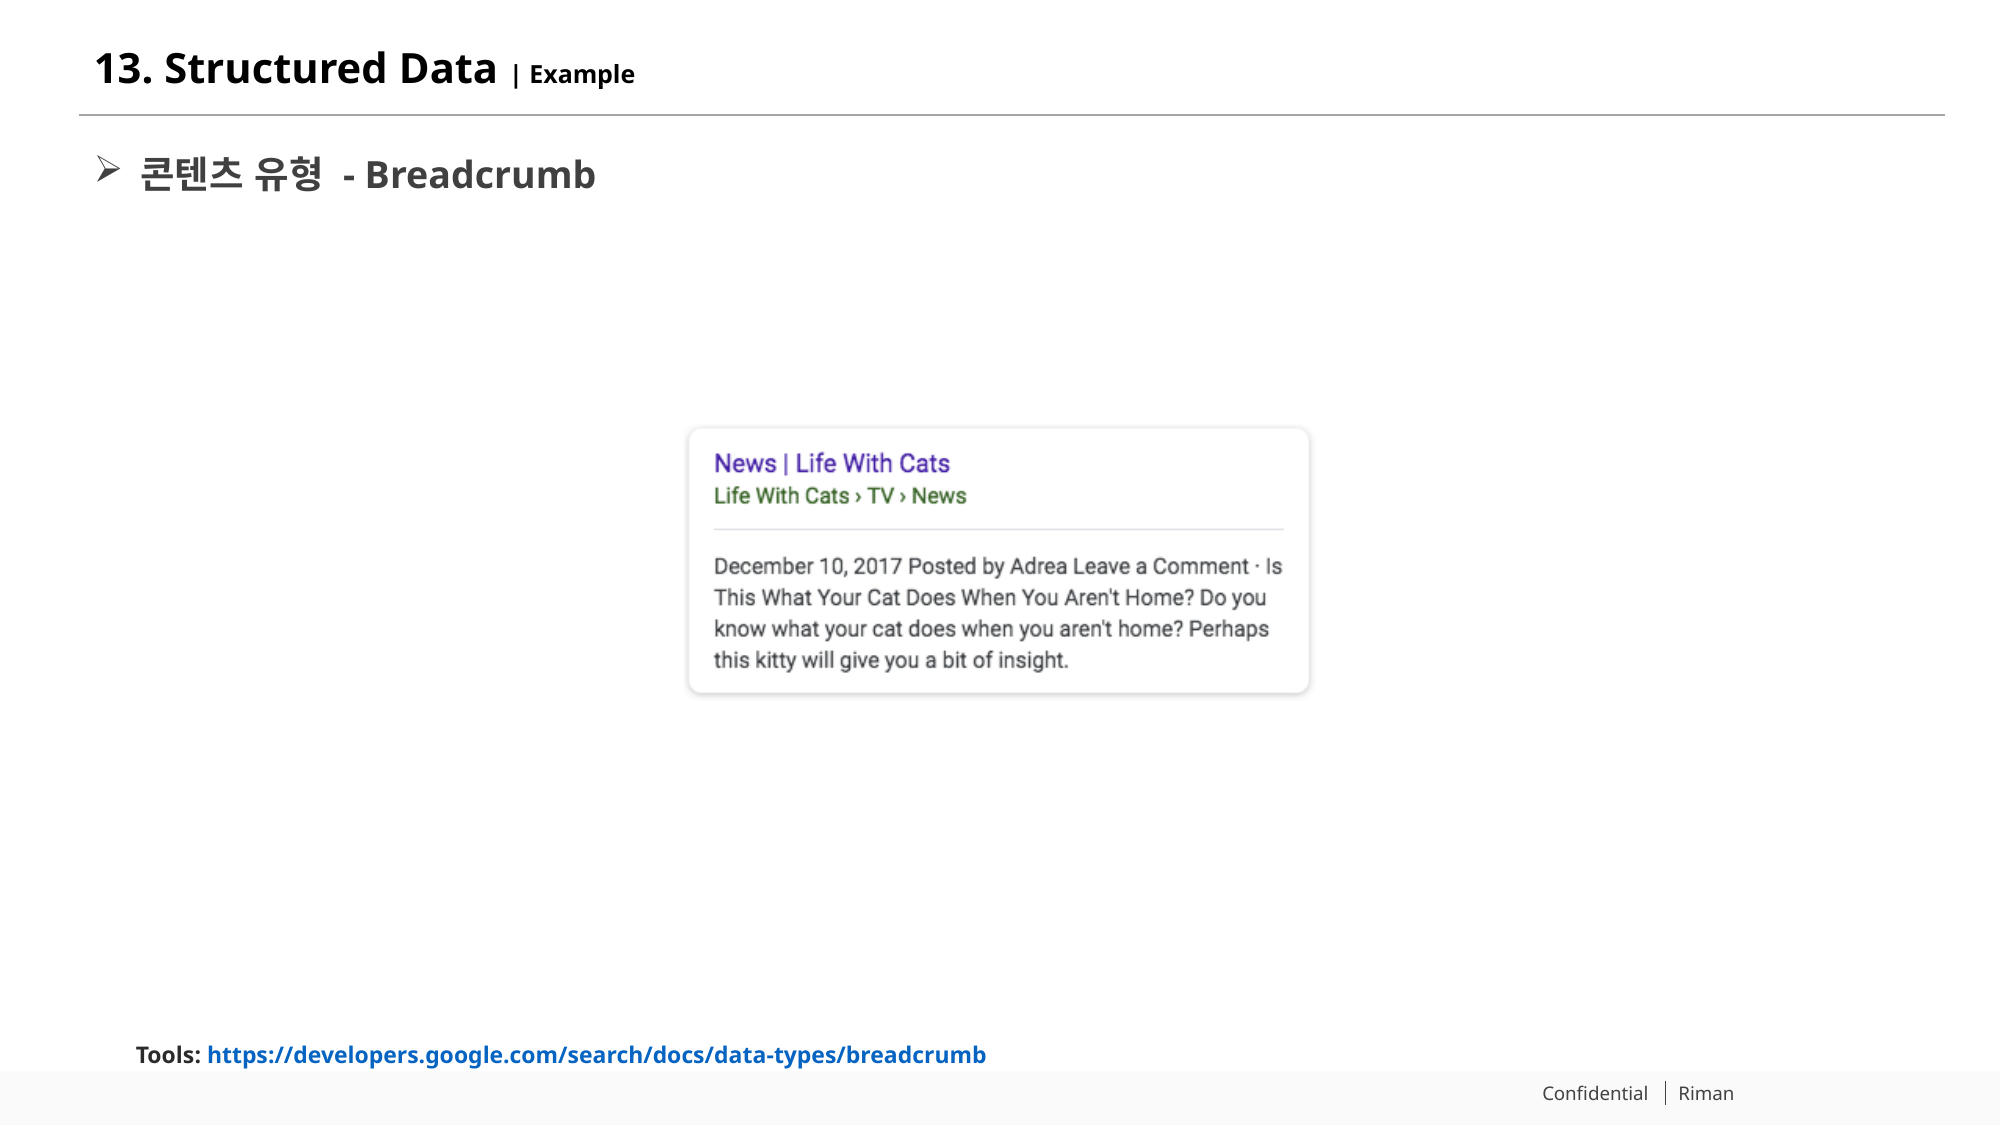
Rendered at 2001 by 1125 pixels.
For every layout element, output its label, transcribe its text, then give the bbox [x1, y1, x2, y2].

title 13. Structured Data | Example [78, 32, 1945, 109]
picture [683, 424, 1317, 701]
list 콘텐츠 유형 - Breadcrumb [78, 129, 1945, 1070]
text_box Tools: https://developers.google.com/search/docs/data-types/breadcrumb [121, 1033, 1009, 1080]
